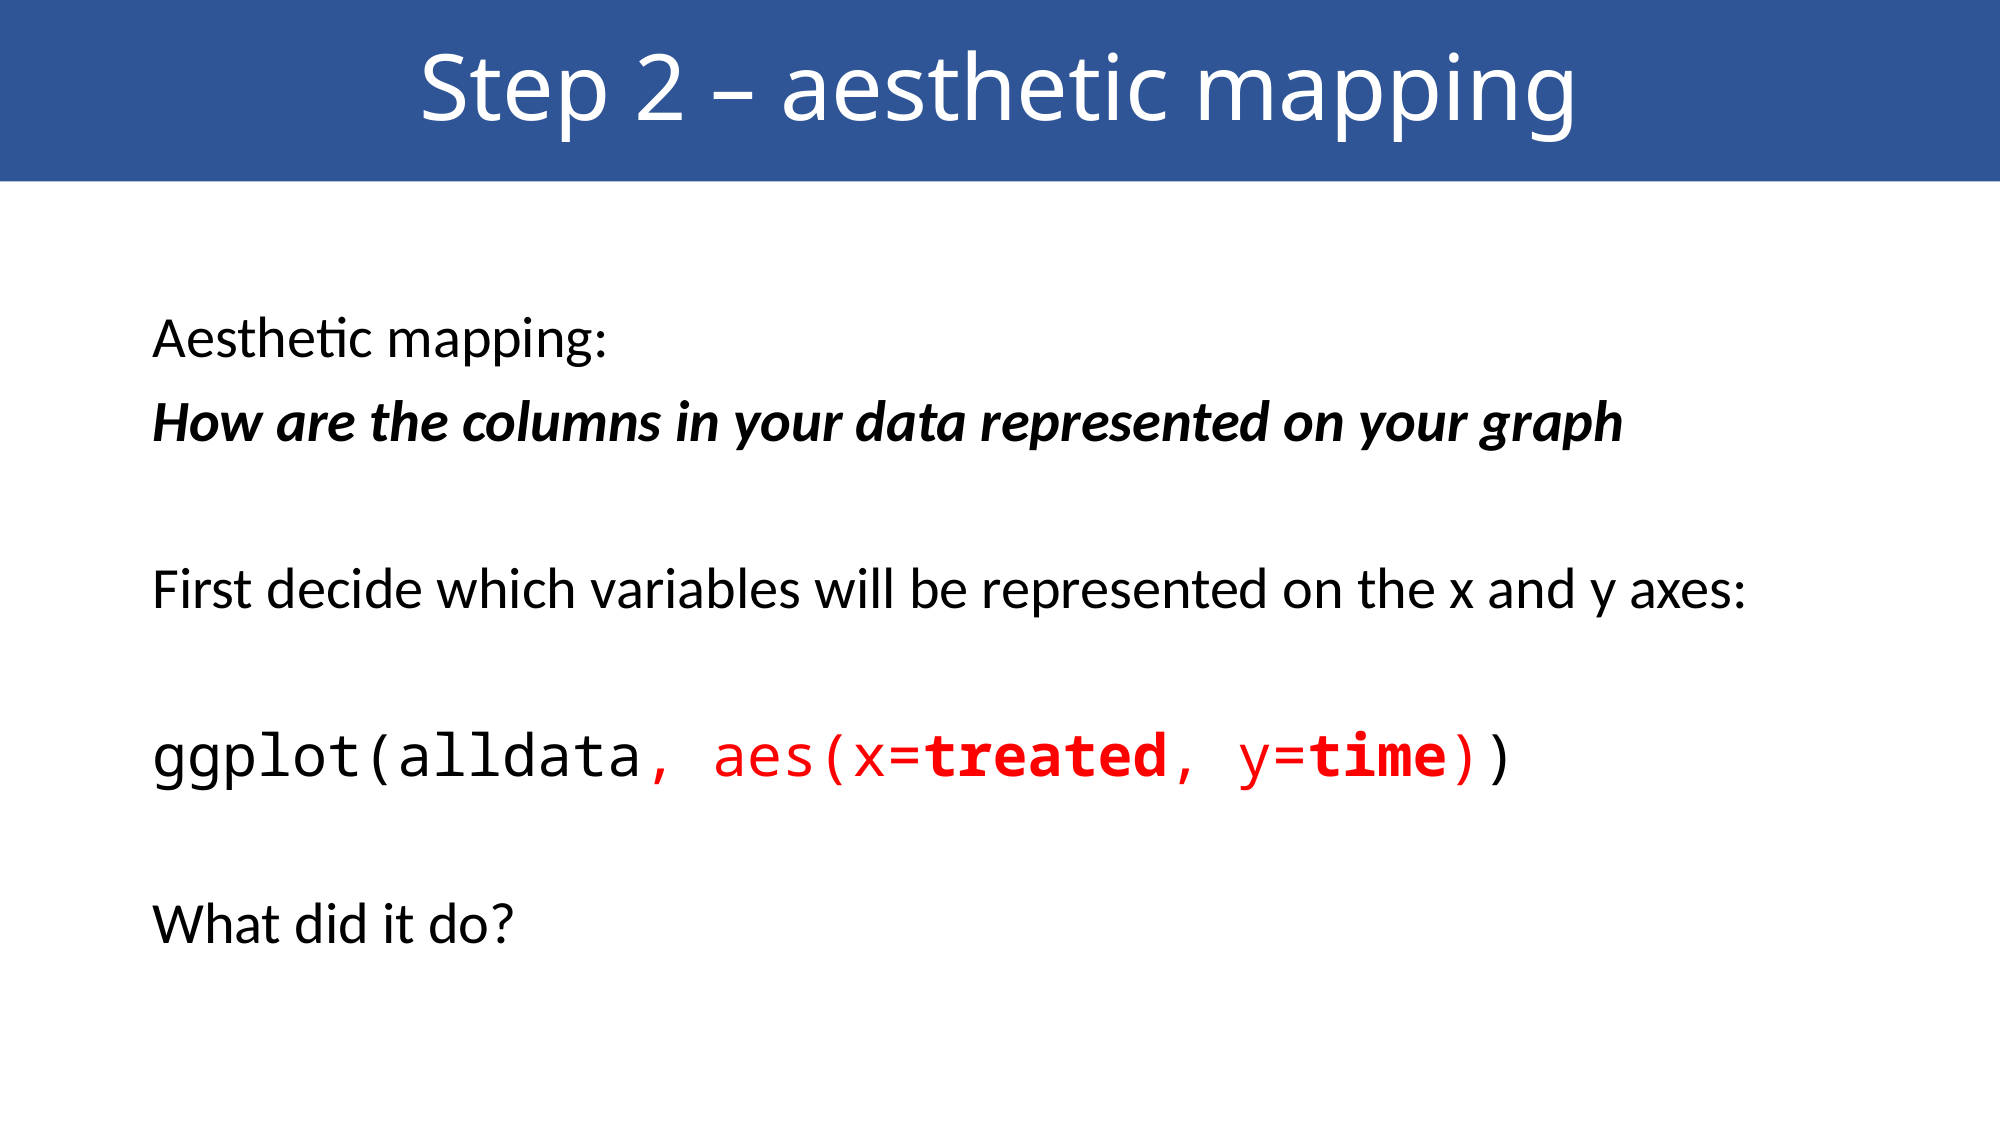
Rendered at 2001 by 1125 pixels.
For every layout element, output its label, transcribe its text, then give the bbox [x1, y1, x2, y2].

list Aesthetic mapping: How are the columns in your data represented on your graph First decide which variables will be represented on the x and y axes: ggplot(alldata, aes(x=treated, y=time)) What did it do? [137, 299, 1863, 1014]
title Step 2 – aesthetic mapping [0, 0, 2000, 182]
